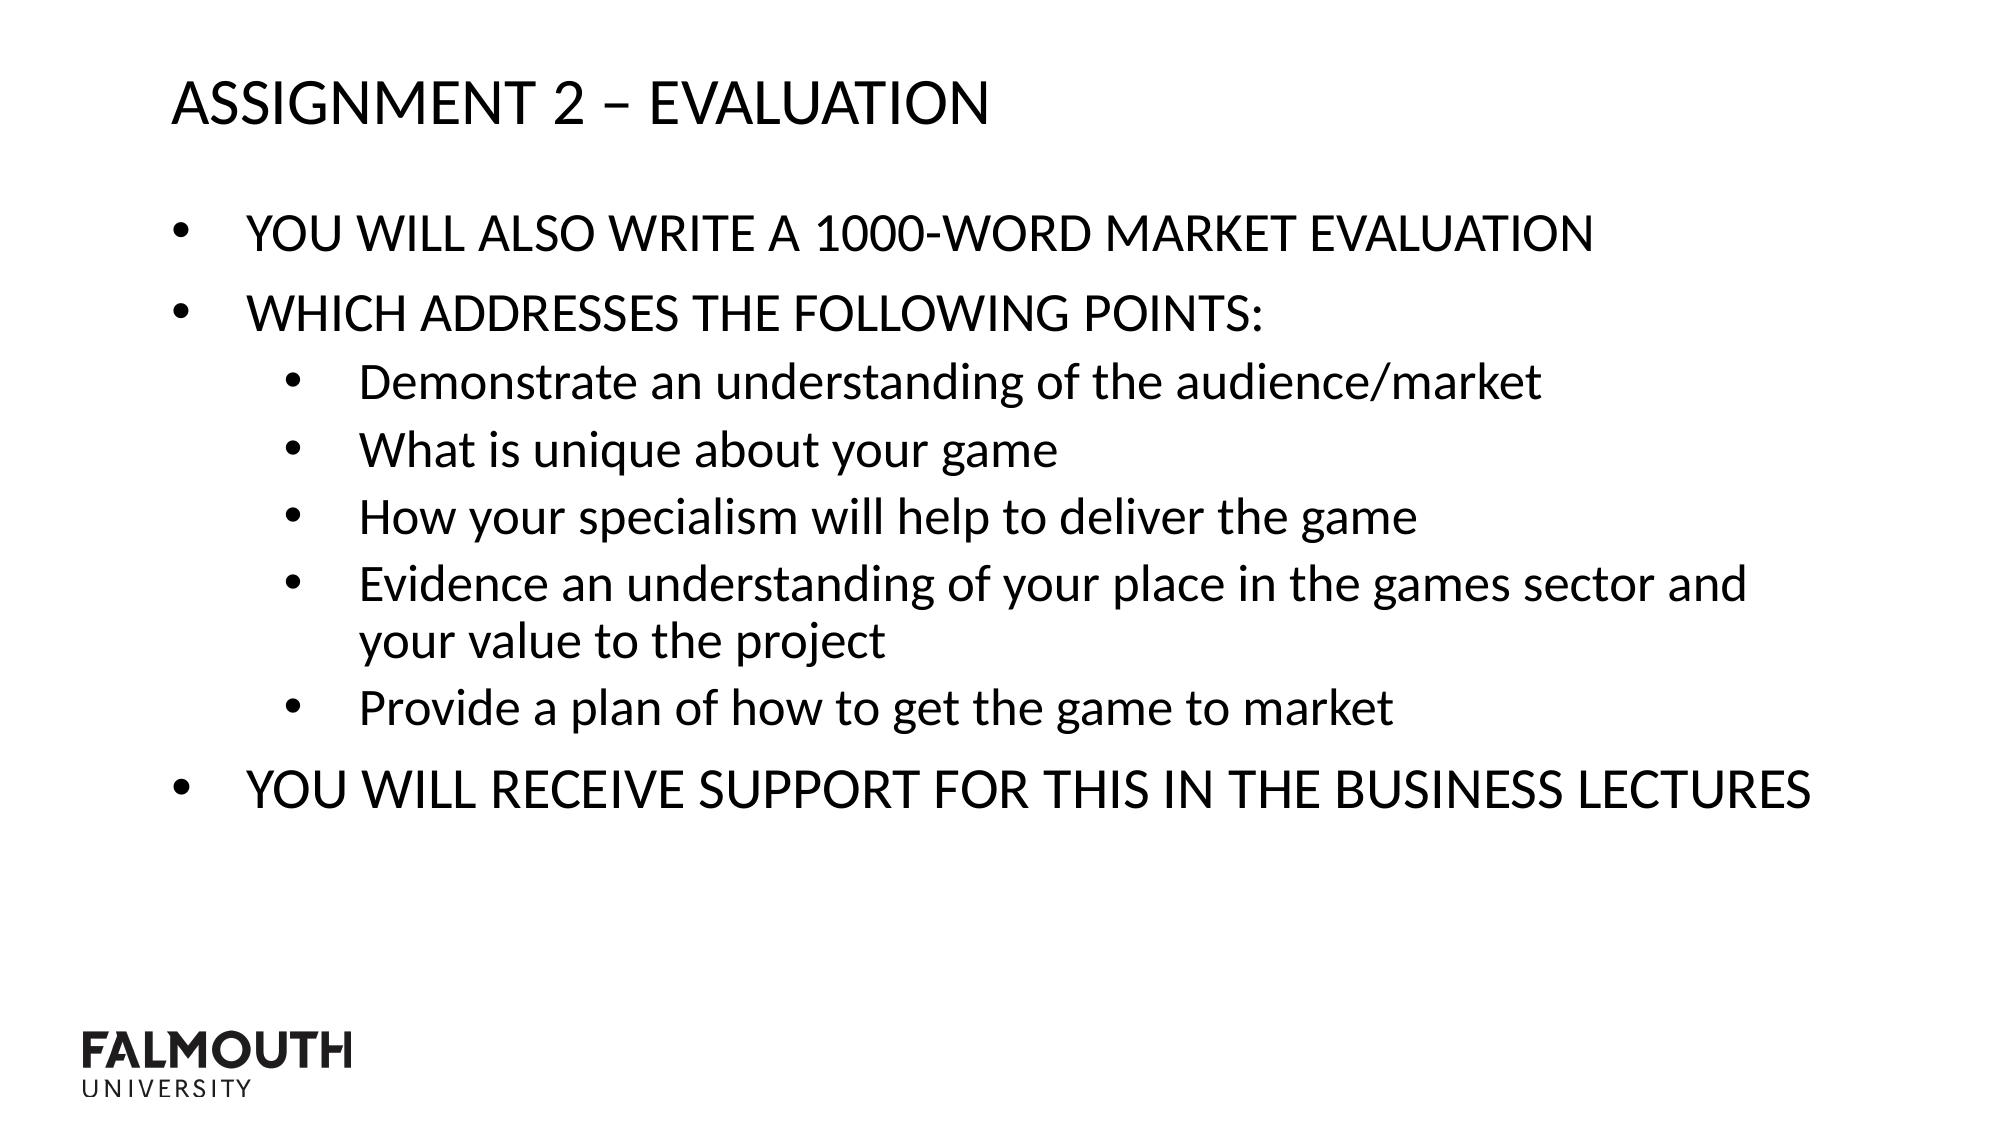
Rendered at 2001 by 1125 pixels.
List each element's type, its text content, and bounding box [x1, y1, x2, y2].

list you will ALSO WRITE a 1000-word Market Evaluation Which addresses the following points: Demonstrate an understanding of the audience/market What is unique about your game How your specialism will help to deliver the game Evidence an understanding of your place in the games sector and your value to the project Provide a plan of how to get the game to market You will receive support for this in the Business LectureS [156, 195, 1857, 903]
list Assignment 2 – EVALUATION [156, 59, 1476, 164]
